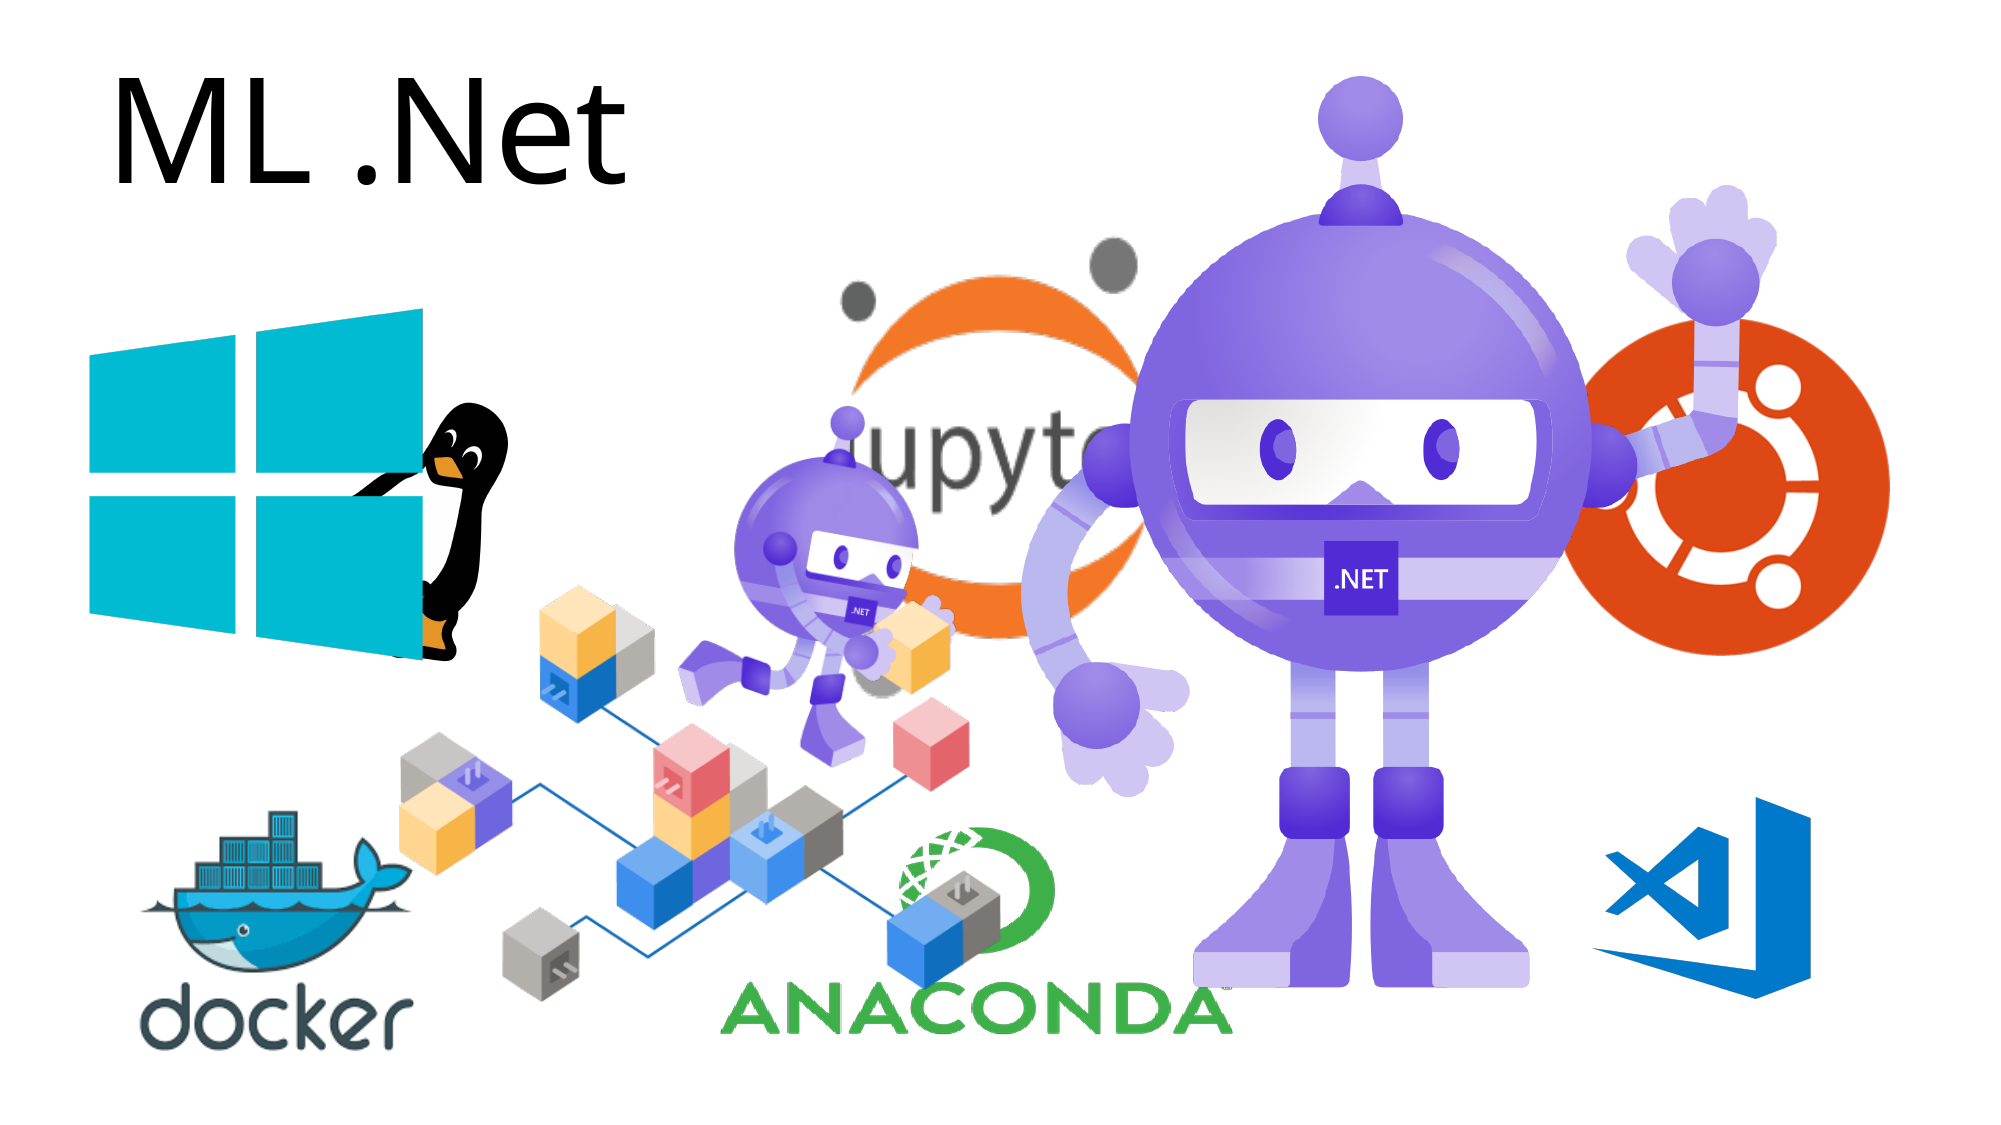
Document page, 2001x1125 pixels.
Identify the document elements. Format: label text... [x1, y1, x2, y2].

picture [44, 76, 1890, 1105]
title ML .Net [90, 41, 1869, 233]
